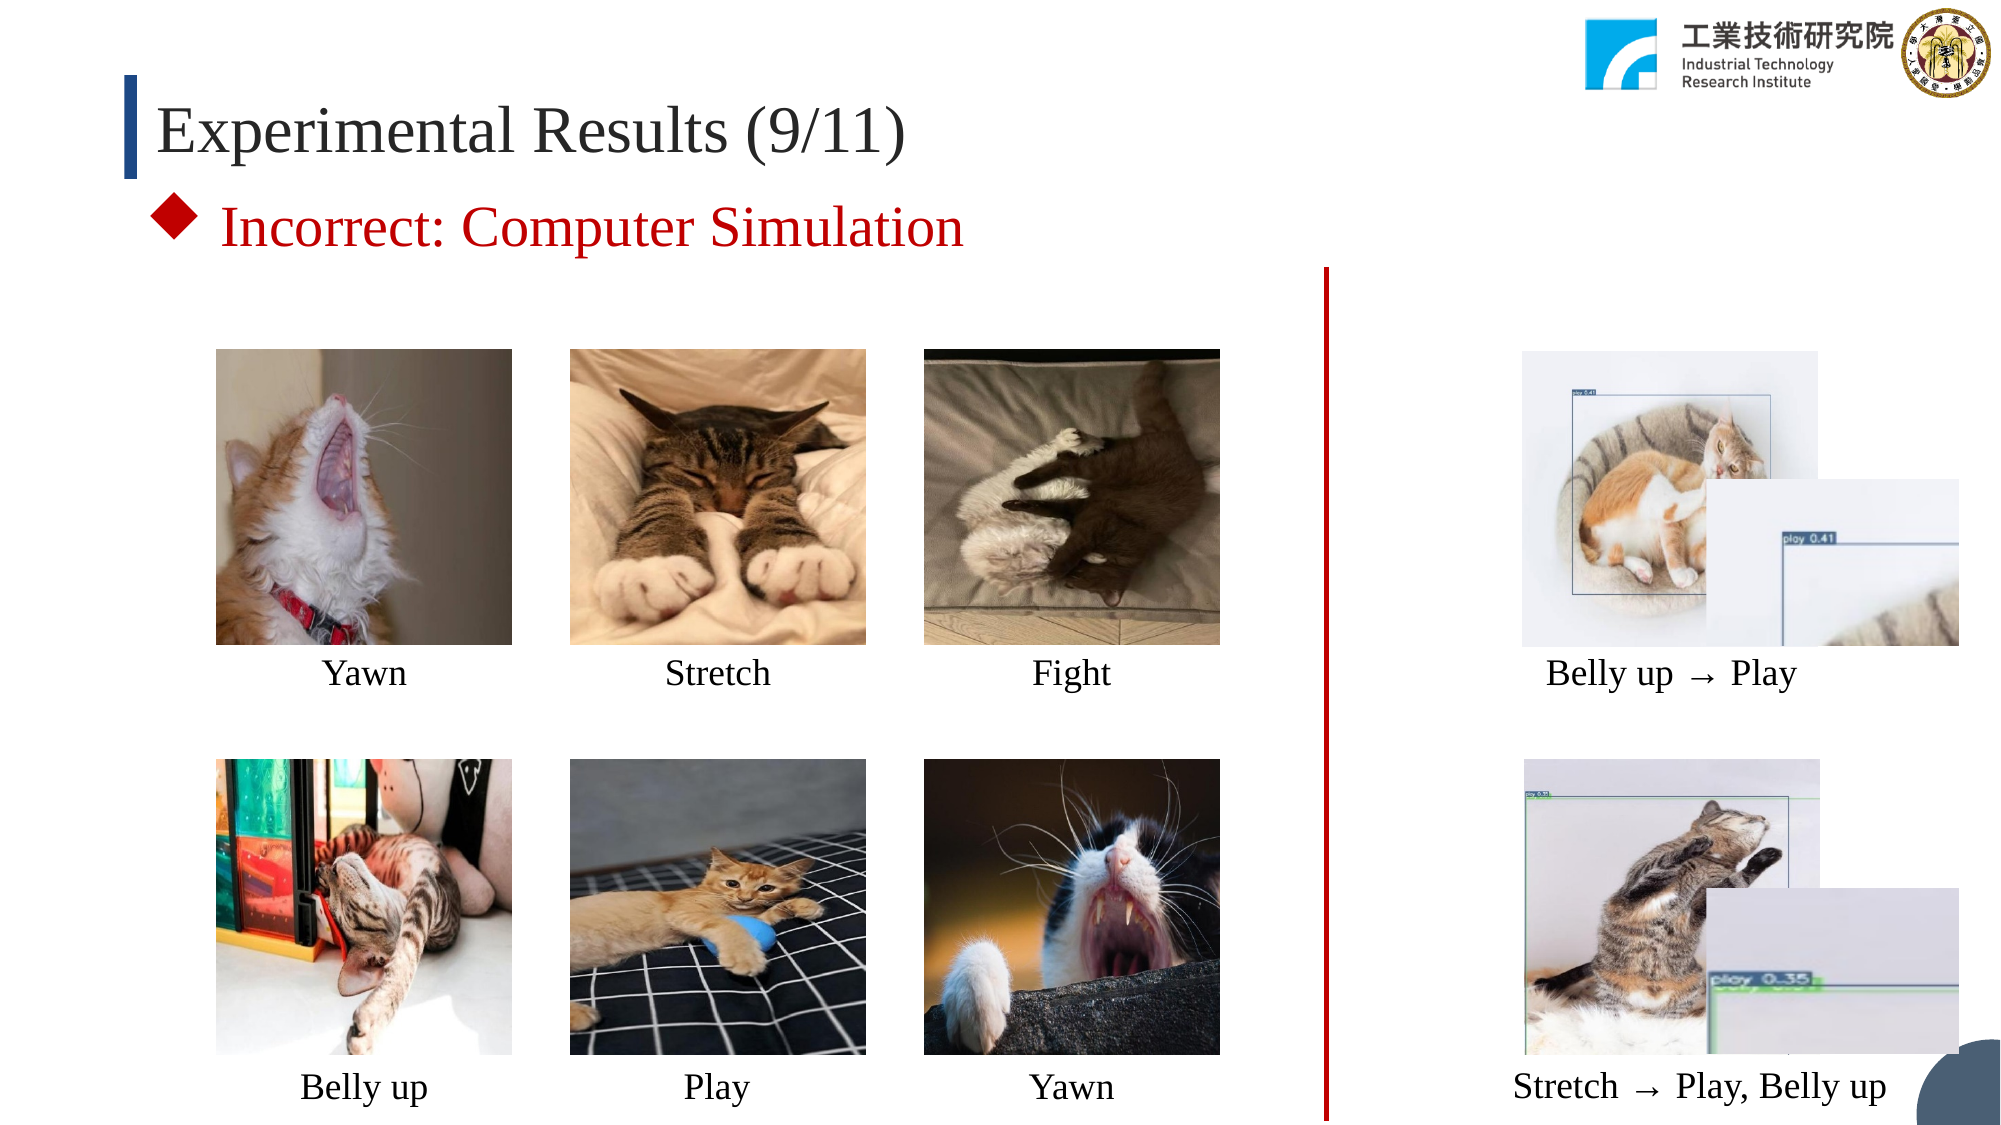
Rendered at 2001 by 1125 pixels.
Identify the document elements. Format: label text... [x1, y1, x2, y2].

text_box Belly up [280, 1055, 449, 1115]
picture [570, 349, 866, 645]
text_box Yawn [1012, 1055, 1131, 1115]
text_box Yawn [303, 645, 425, 701]
text_box Stretch → Play, Belly up [1488, 1053, 1912, 1114]
picture [924, 349, 1220, 645]
text_box Play [643, 1055, 791, 1115]
picture [1580, 2, 1898, 105]
picture [216, 349, 512, 645]
text_box Belly up → Play [1524, 646, 1820, 701]
picture [1524, 759, 1959, 1055]
picture [1522, 351, 1959, 647]
picture [924, 759, 1220, 1055]
slide_number 33 [1541, 1054, 1992, 1115]
text_box Experimental Results (9/11) [141, 78, 1542, 174]
picture [570, 759, 866, 1055]
picture [1901, 8, 1991, 98]
text_box Incorrect: Computer Simulation [130, 181, 1936, 266]
text_box Stretch [615, 645, 821, 701]
text_box Fight [973, 645, 1170, 701]
picture [216, 759, 512, 1055]
